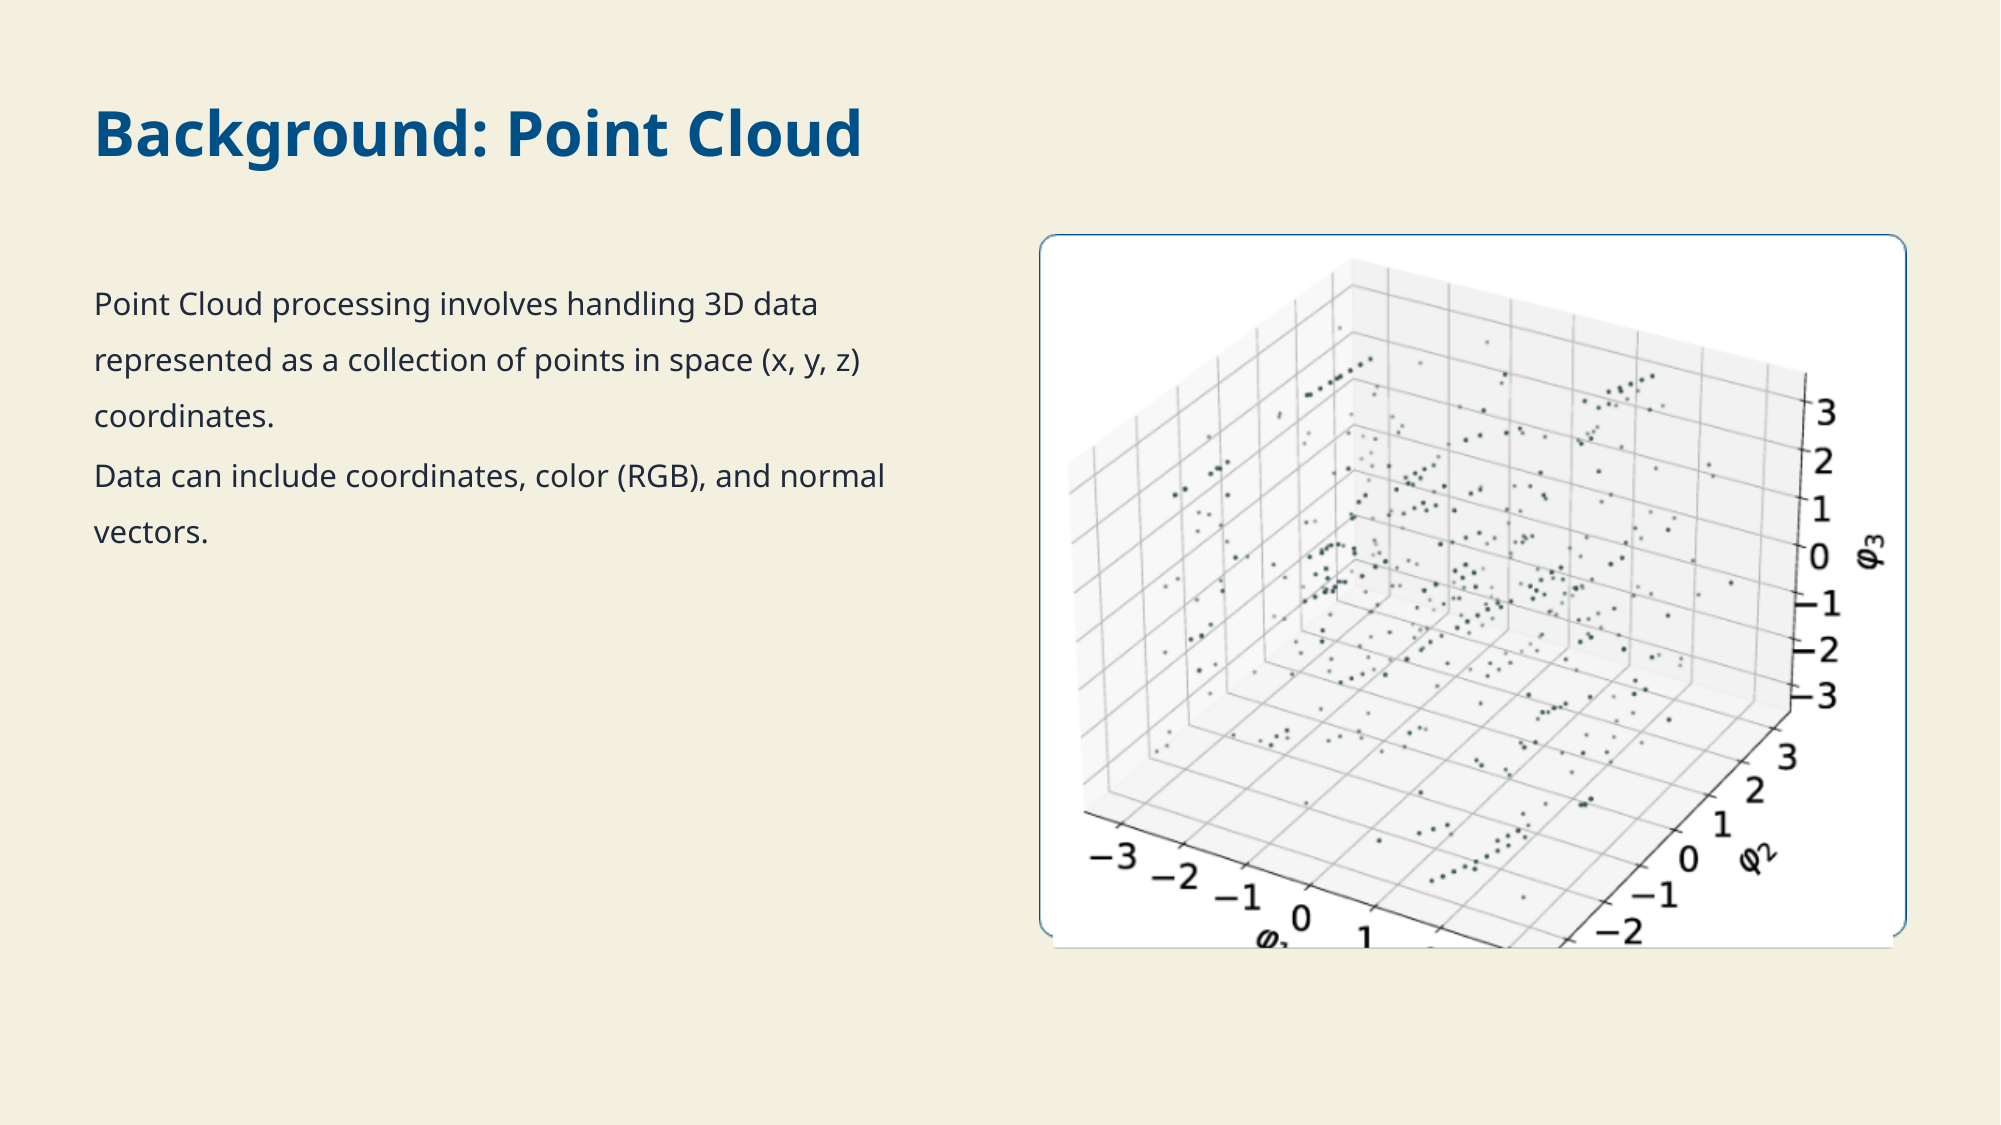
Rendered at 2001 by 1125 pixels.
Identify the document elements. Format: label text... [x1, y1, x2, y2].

text_box Data can include coordinates, color (RGB), and normal vectors. [93, 437, 961, 550]
text_box Background: Point Cloud [93, 93, 1997, 169]
picture [1038, 234, 1907, 1009]
text_box Point Cloud processing involves handling 3D data represented as a collection of points in space (x, y, z) coordinates. [93, 265, 961, 435]
